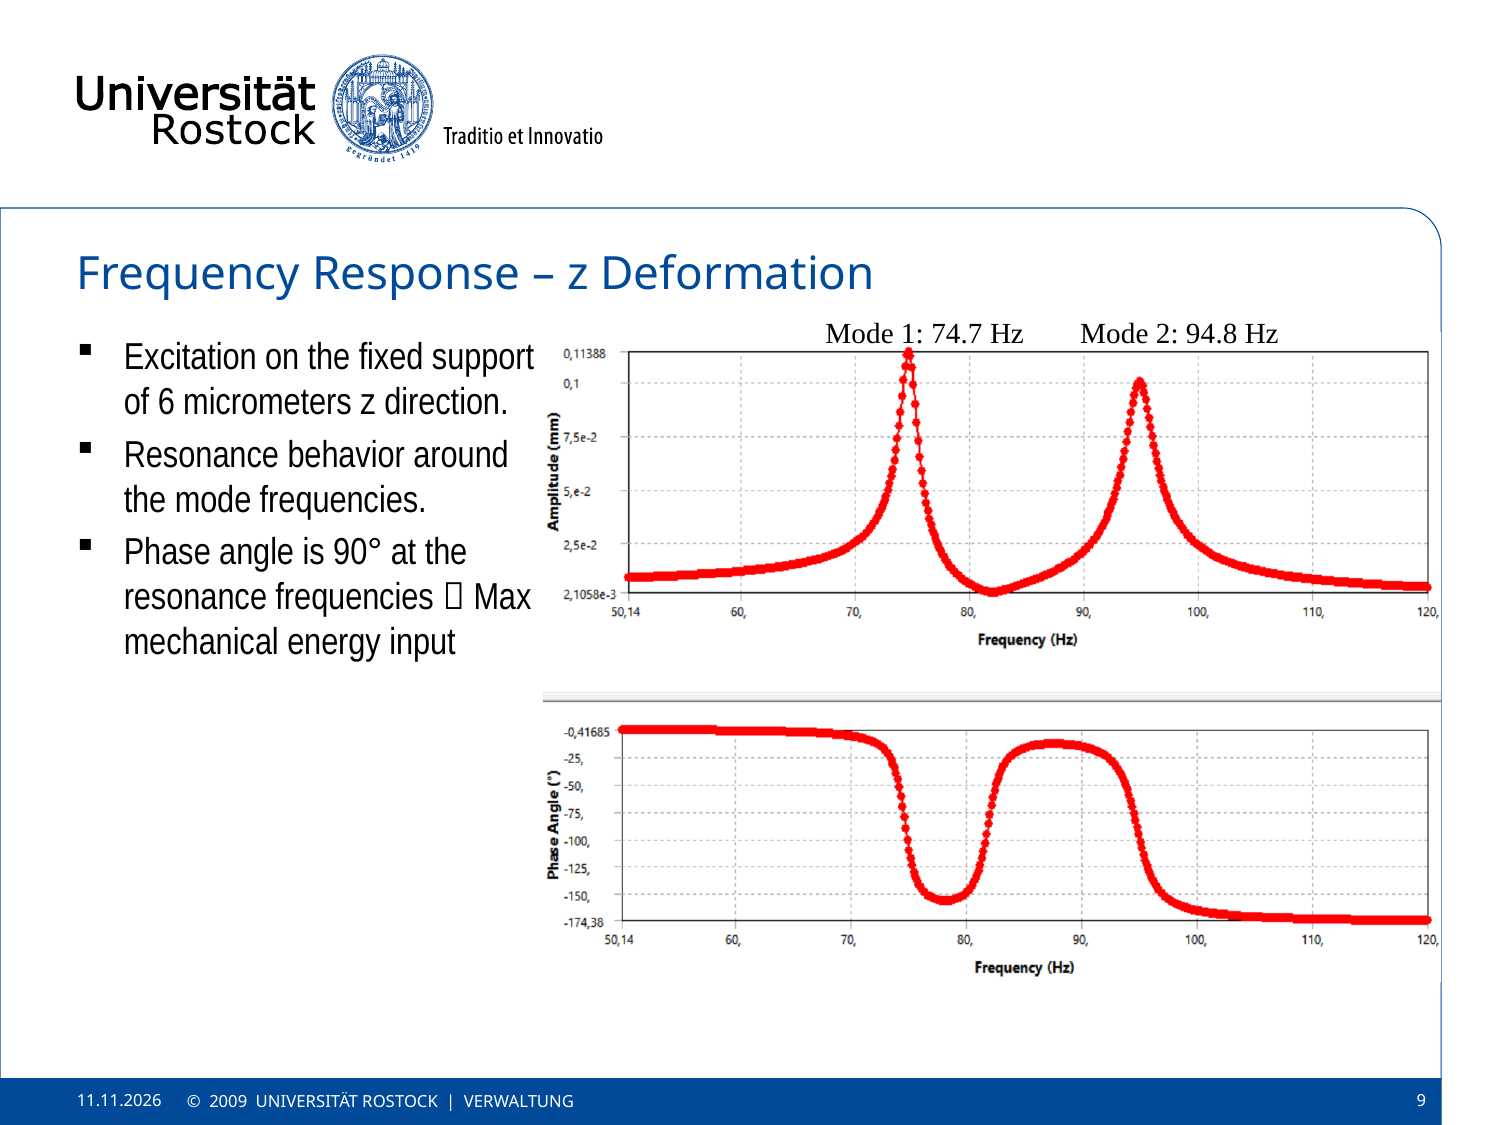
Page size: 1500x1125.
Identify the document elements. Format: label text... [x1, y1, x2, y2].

list Excitation on the fixed support of 6 micrometers z direction. Resonance behavior around the mode frequencies. Phase angle is 90° at the resonance frequencies  Max mechanical energy input [76, 332, 543, 1007]
title Frequency Response – z Deformation [76, 243, 1046, 312]
slide_number 9 [1366, 1077, 1442, 1125]
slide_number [76, 1077, 186, 1125]
picture [542, 331, 1442, 983]
text_box Mode 2: 94.8 Hz [1065, 306, 1295, 330]
footer © 2009 UNIVERSITÄT ROSTOCK | VERWALTUNG [186, 1077, 1366, 1125]
text_box Mode 1: 74.7 Hz [810, 306, 1040, 330]
